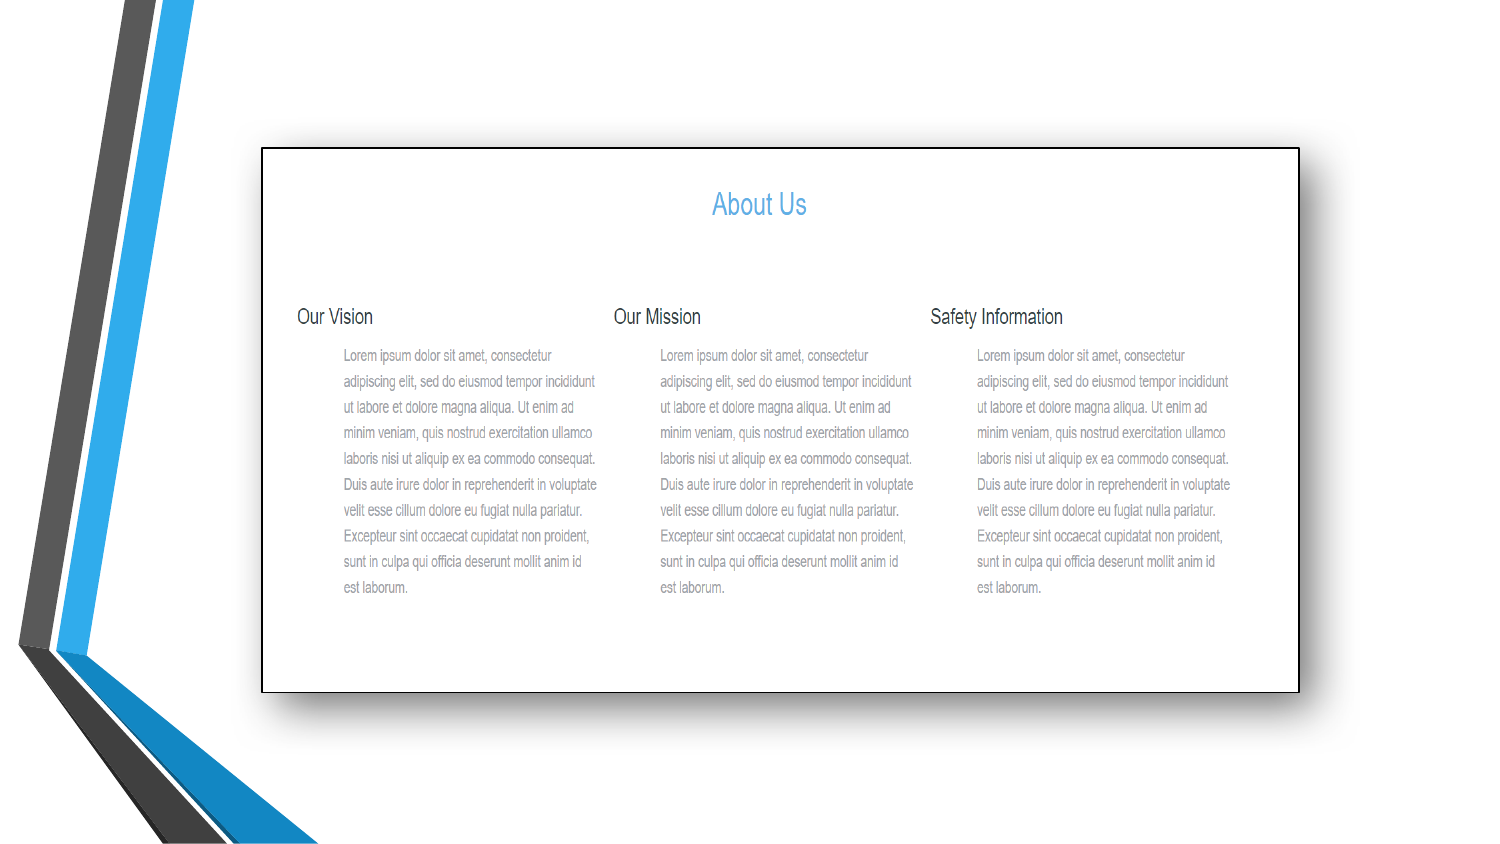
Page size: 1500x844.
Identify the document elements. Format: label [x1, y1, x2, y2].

picture [262, 148, 1299, 693]
